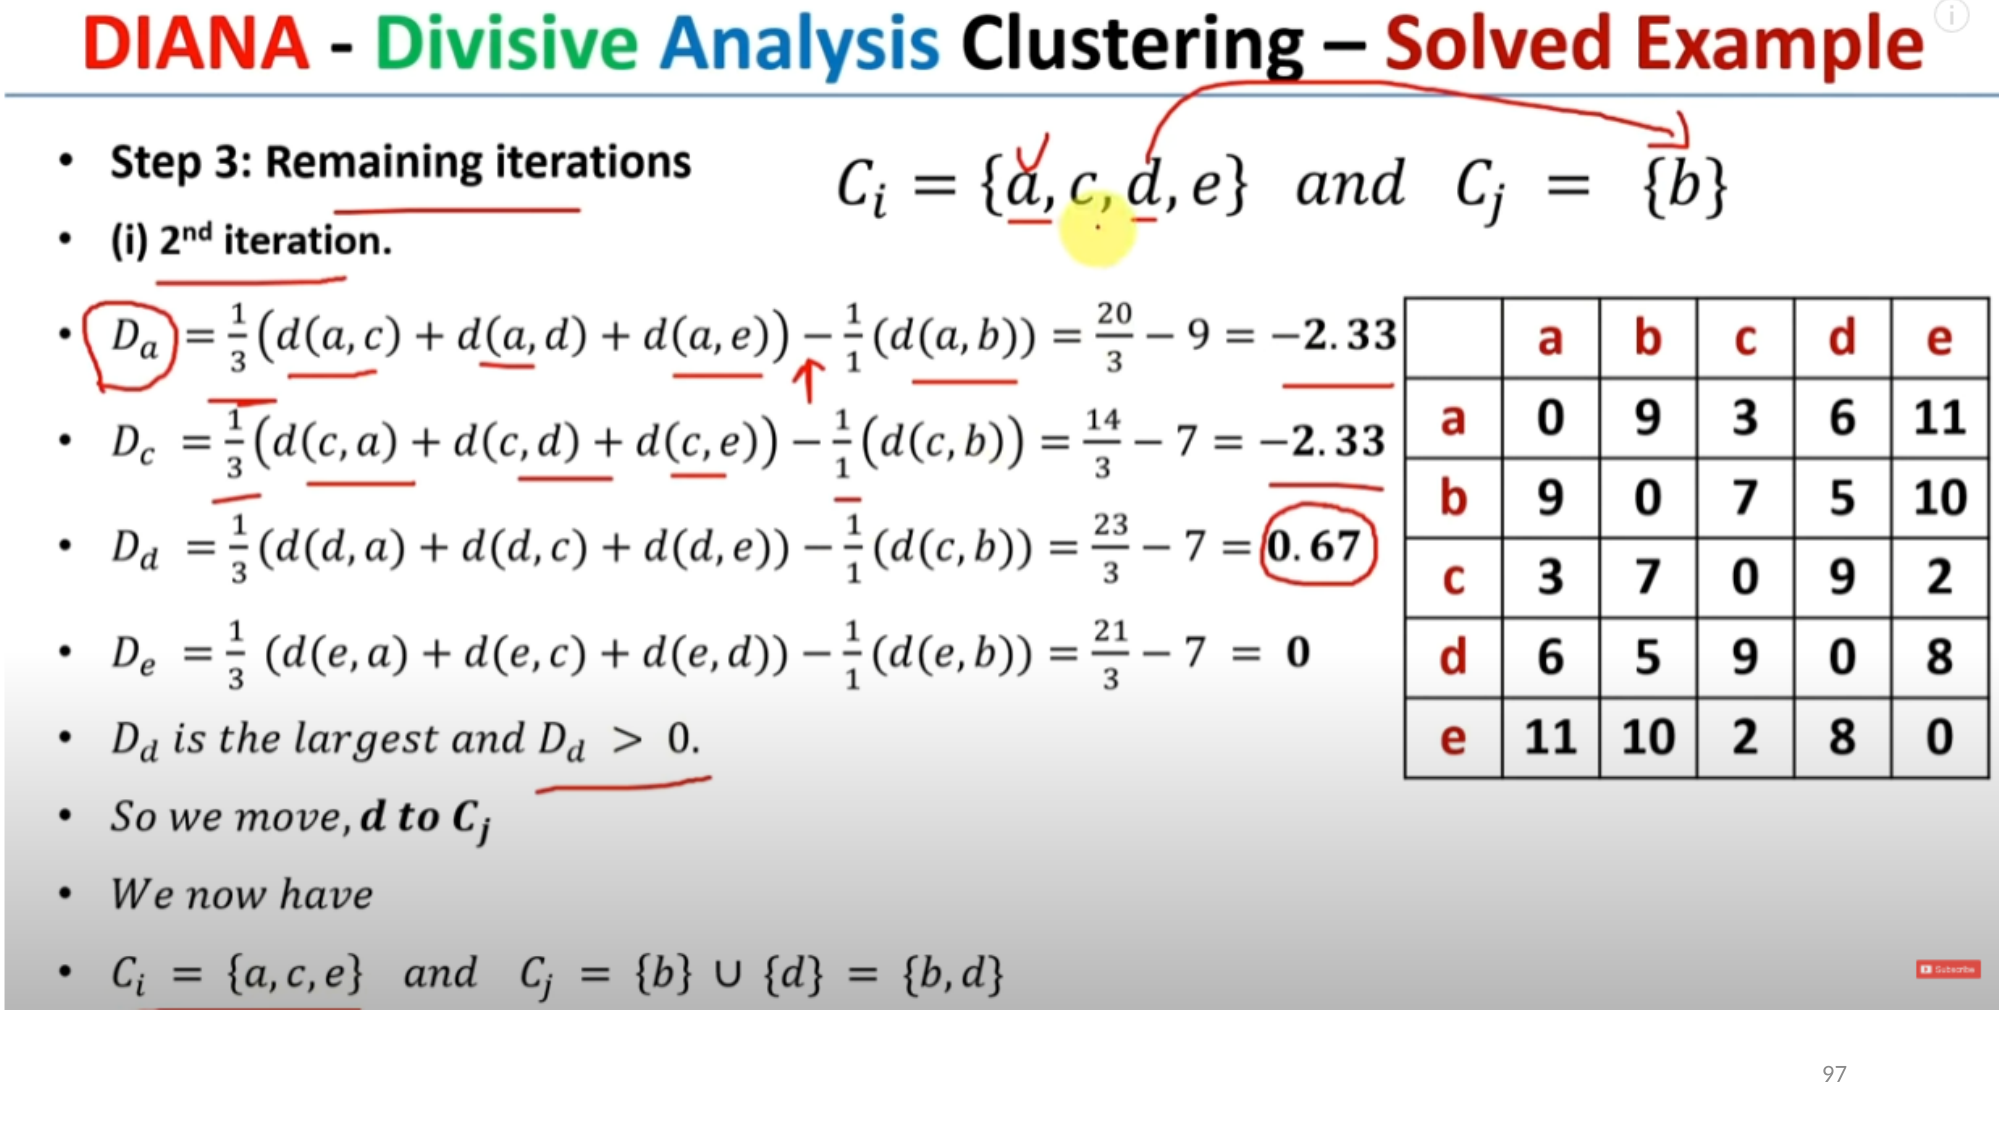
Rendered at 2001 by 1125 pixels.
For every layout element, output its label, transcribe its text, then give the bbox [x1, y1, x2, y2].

picture [0, 0, 1999, 1010]
slide_number 97 [1412, 1042, 1863, 1103]
